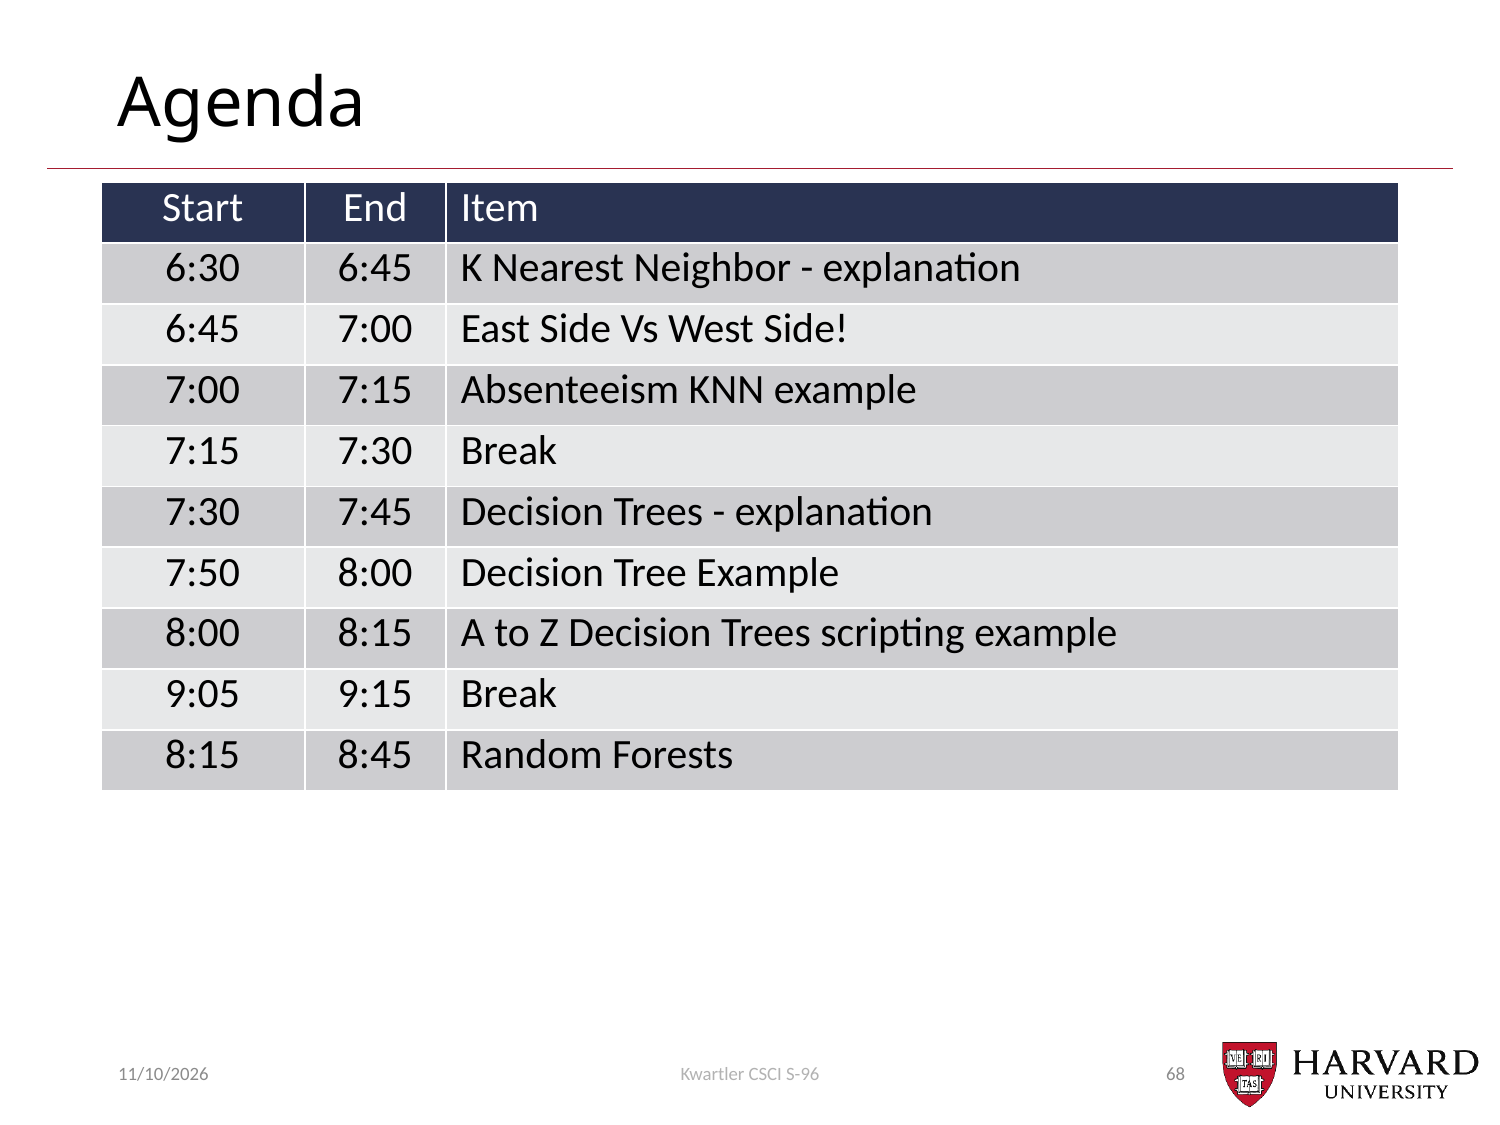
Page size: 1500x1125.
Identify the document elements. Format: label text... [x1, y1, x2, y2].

table_cell 8:45 [306, 731, 445, 790]
table_cell 9:15 [306, 670, 445, 729]
table_cell 6:45 [306, 244, 445, 303]
table_cell K Nearest Neighbor - explanation [447, 244, 1398, 303]
table_cell 7:15 [306, 366, 445, 425]
table_cell 8:15 [306, 609, 445, 668]
table_cell Break [447, 426, 1398, 486]
table_cell 6:45 [102, 305, 304, 364]
footer Kwartler CSCI S-96 [496, 1042, 1004, 1103]
table_cell 8:15 [102, 731, 304, 790]
table_cell Random Forests [447, 731, 1398, 790]
table_cell A to Z Decision Trees scripting example [447, 609, 1398, 668]
title Agenda [103, 59, 1397, 157]
table_cell East Side Vs West Side! [447, 305, 1398, 364]
table_cell Absenteeism KNN example [447, 366, 1398, 425]
table_cell 7:00 [306, 305, 445, 364]
table_cell 9:05 [102, 670, 304, 729]
table_cell Decision Trees - explanation [447, 487, 1398, 546]
table_cell 7:15 [102, 426, 304, 486]
table_header End [306, 183, 445, 242]
table_cell 7:50 [102, 548, 304, 607]
table_cell 7:30 [306, 426, 445, 486]
table_header Item [447, 183, 1398, 242]
table_cell Decision Tree Example [447, 548, 1398, 607]
table_cell 7:30 [102, 487, 304, 546]
table_cell 6:30 [102, 244, 304, 303]
table_cell 8:00 [306, 548, 445, 607]
table_cell 7:45 [306, 487, 445, 546]
picture [1200, 1024, 1500, 1125]
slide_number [103, 1042, 441, 1103]
table_cell 7:00 [102, 366, 304, 425]
table_cell Break [447, 670, 1398, 729]
table_header Start [102, 183, 304, 242]
slide_number 68 [1059, 1042, 1200, 1103]
table_cell 8:00 [102, 609, 304, 668]
